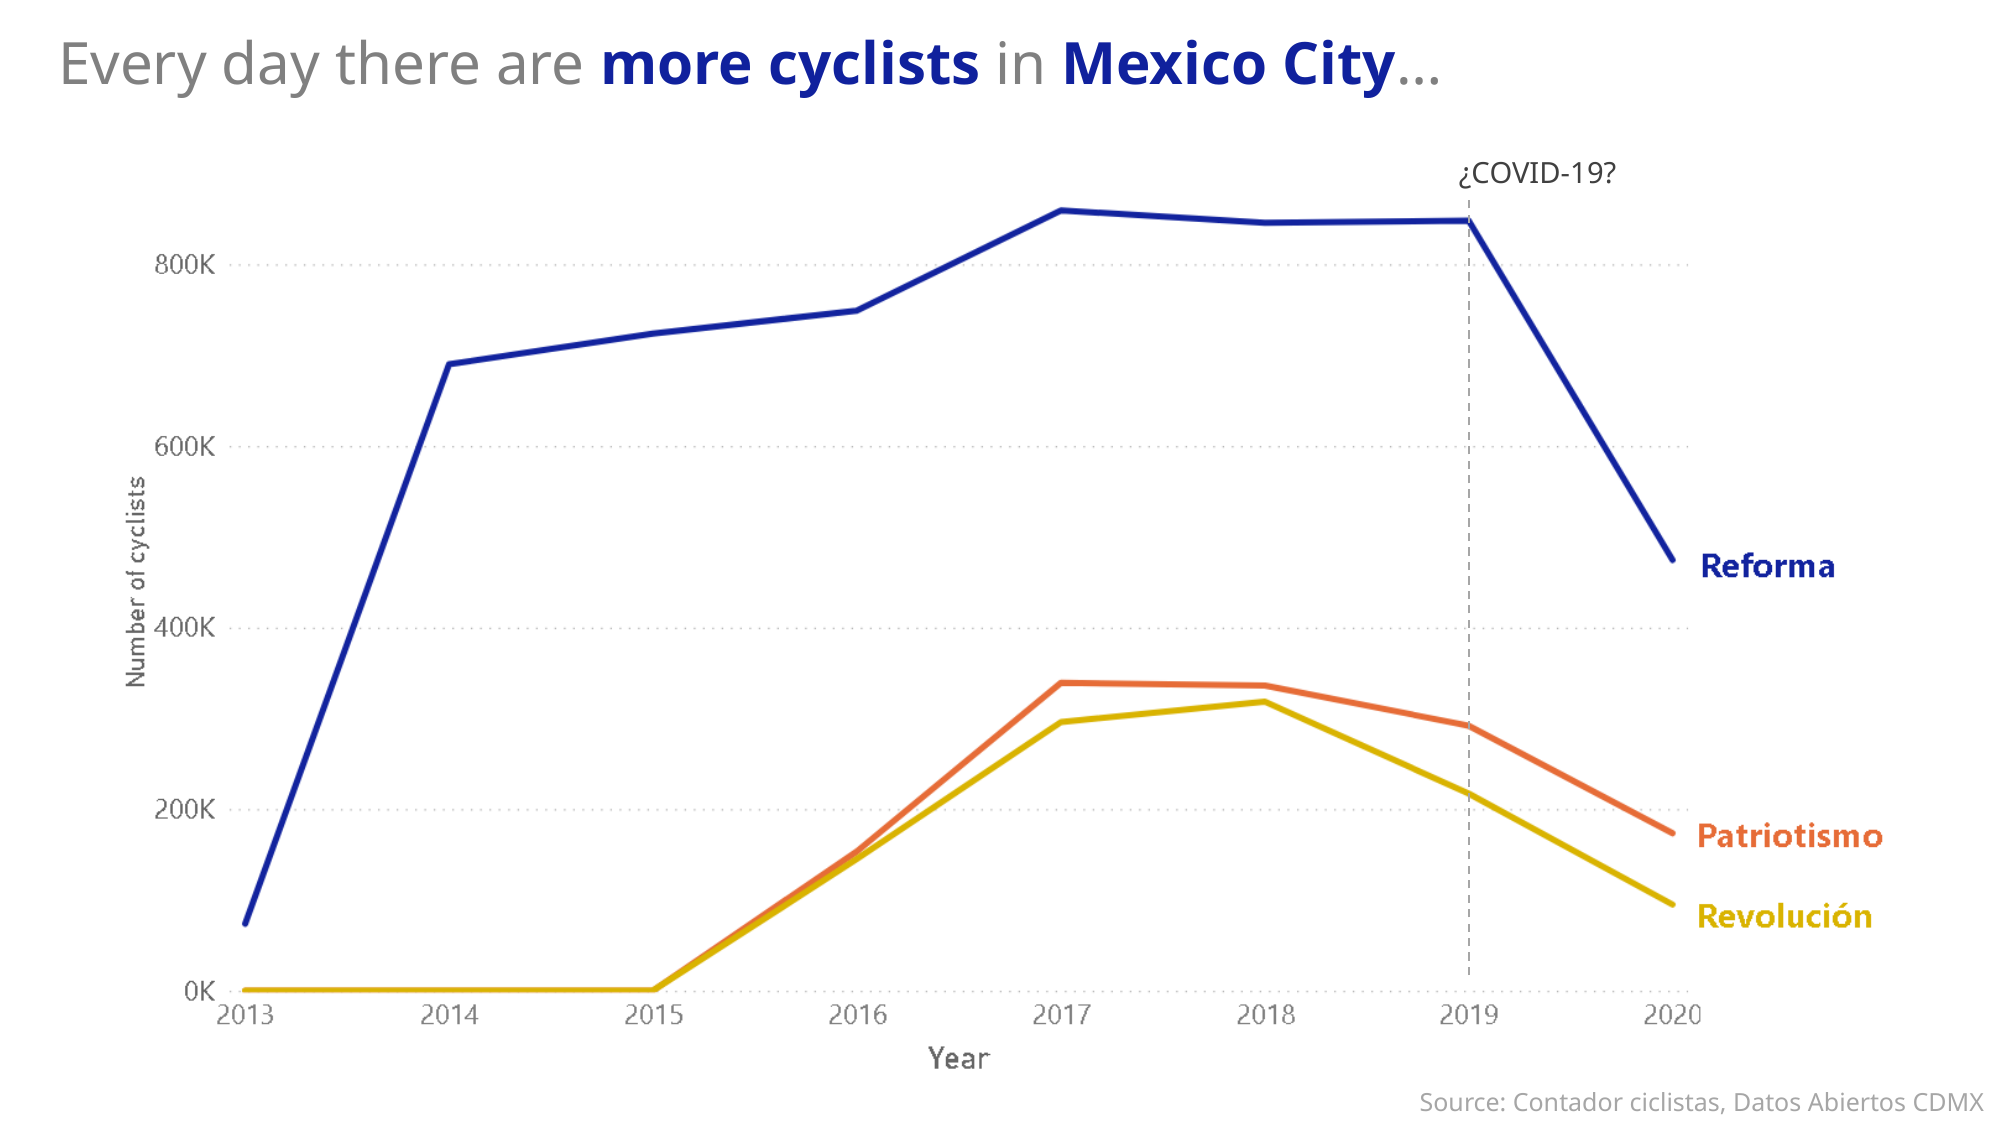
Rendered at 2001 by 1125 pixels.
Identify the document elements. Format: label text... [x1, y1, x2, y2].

picture [69, 92, 1912, 1080]
text_box Source: Contador ciclistas, Datos Abiertos CDMX [1041, 1079, 2000, 1125]
text_box Every day there are more cyclists in Mexico City… [43, 18, 1912, 104]
